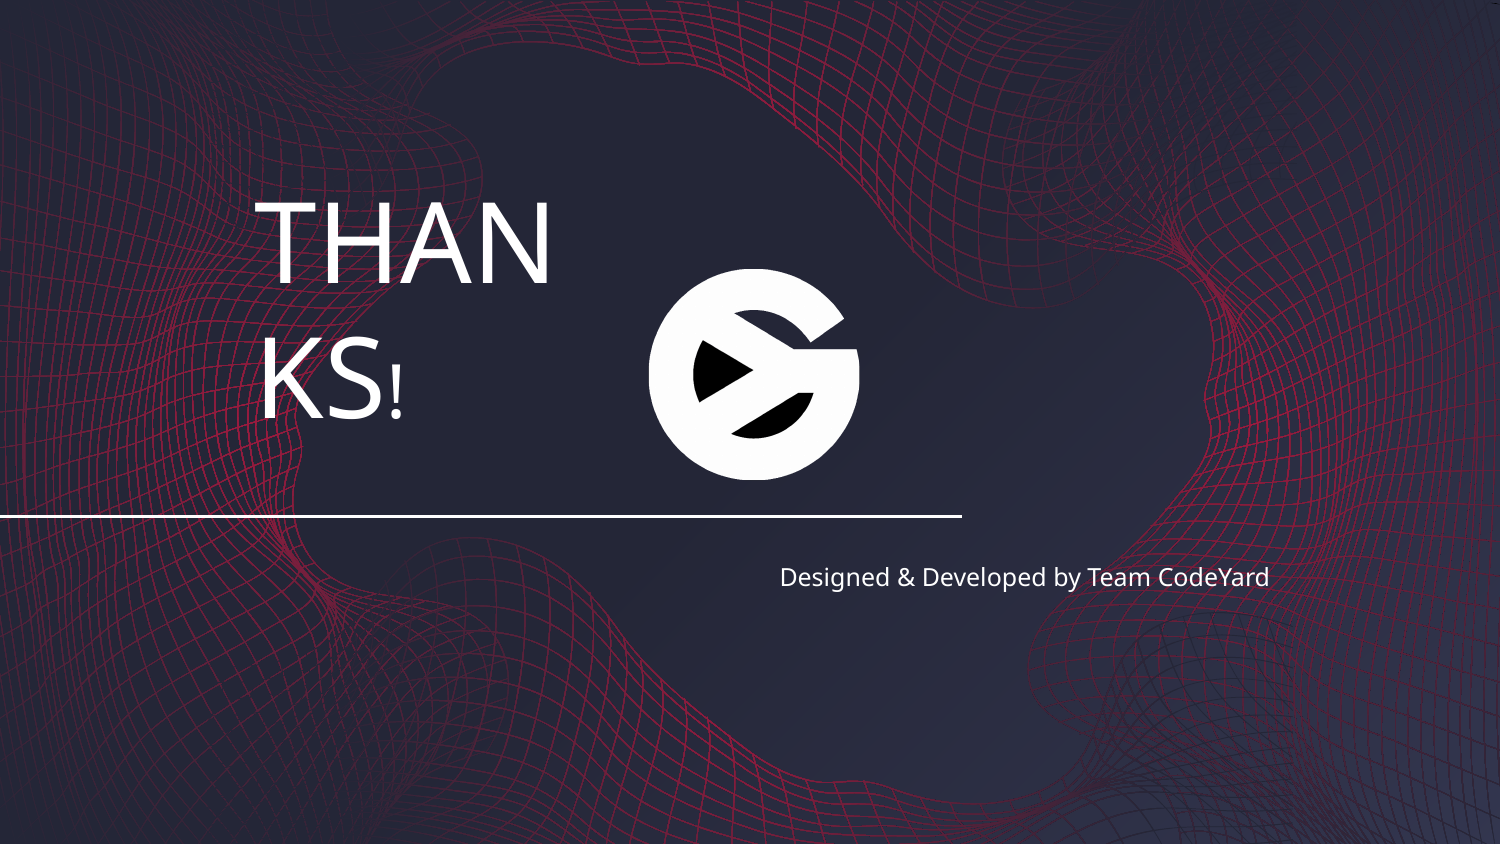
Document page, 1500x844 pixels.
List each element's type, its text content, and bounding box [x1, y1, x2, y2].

picture [547, 170, 953, 577]
subtitle Designed & Developed by Team CodeYard [715, 546, 1287, 785]
title THANKS! [239, 291, 542, 456]
